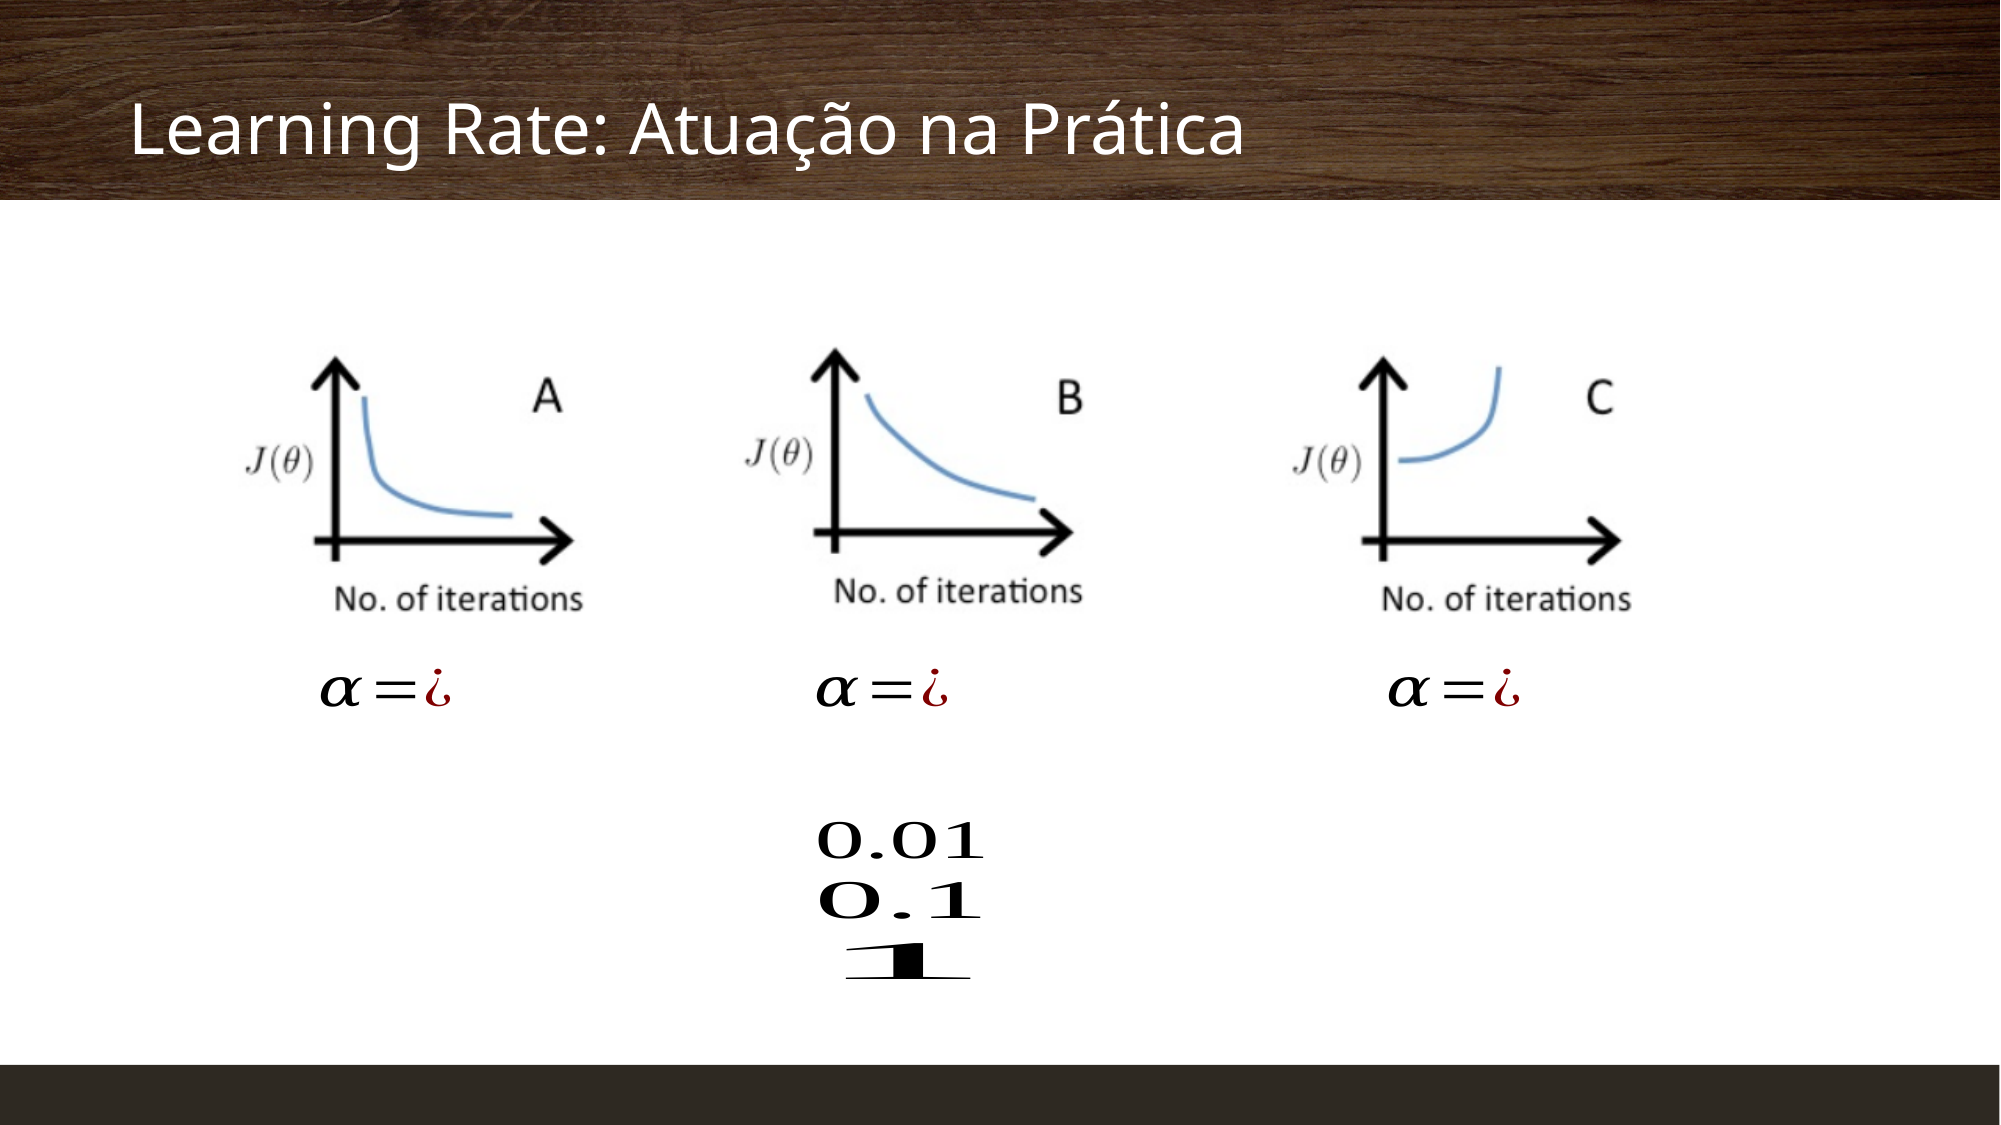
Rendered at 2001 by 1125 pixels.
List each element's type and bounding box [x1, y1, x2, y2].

picture [0, 0, 2000, 200]
picture [223, 308, 1682, 659]
